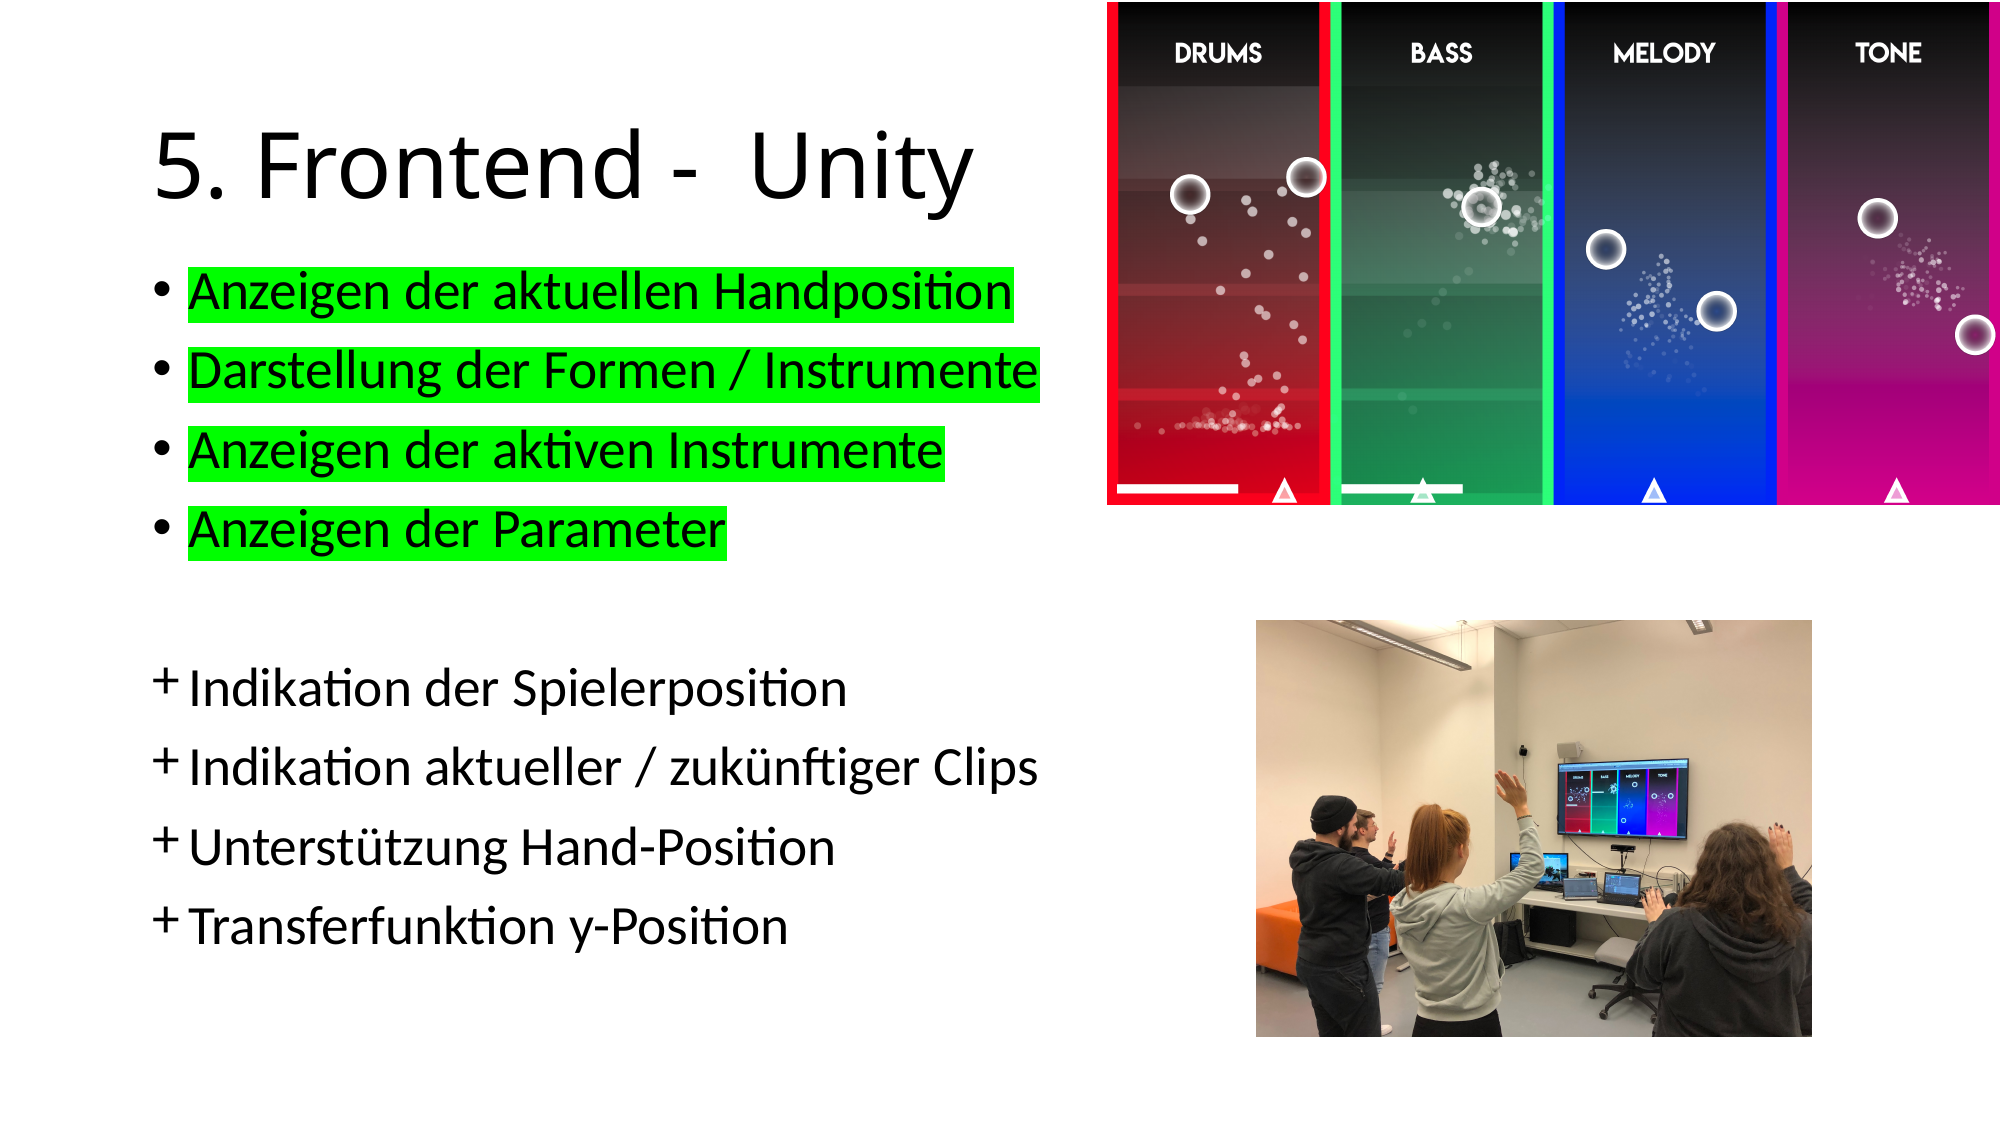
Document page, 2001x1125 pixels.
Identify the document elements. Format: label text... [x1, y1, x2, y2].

picture [1107, 2, 2000, 505]
list Anzeigen der aktuellen Handposition Darstellung der Formen / Instrumente Anzeigen der aktiven Instrumente Anzeigen der Parameter Indikation der Spielerposition Indikation aktueller / zukünftiger Clips Unterstützung Hand-Position Transferfunktion y-Position [137, 253, 1108, 968]
picture [1256, 620, 1812, 1037]
title 5. Frontend - Unity [137, 59, 1107, 253]
